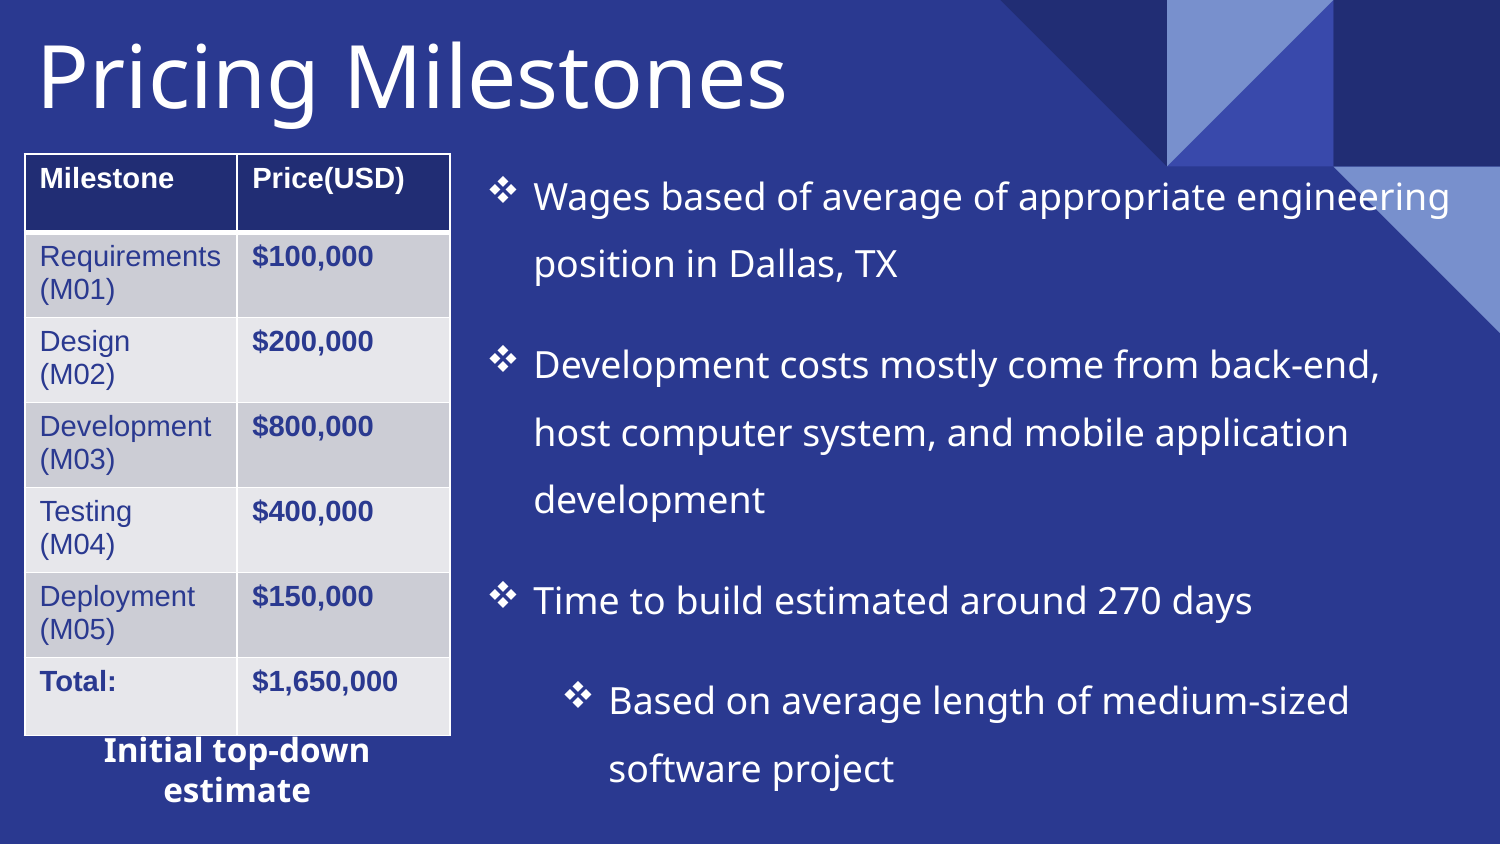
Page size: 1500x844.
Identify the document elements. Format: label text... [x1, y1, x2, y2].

table_cell Design (M02) [26, 318, 236, 402]
table_cell Deployment (M05) [26, 573, 236, 657]
table_cell $100,000 [238, 235, 381, 317]
table_header Price(USD) [238, 155, 381, 230]
table_cell $1,650,000 [238, 658, 381, 735]
table_cell Requirements (M01) [26, 235, 236, 317]
table_cell Development (M03) [26, 403, 236, 487]
table_cell Testing (M04) [26, 488, 236, 572]
table_cell $800,000 [238, 403, 381, 487]
table_cell $150,000 [238, 573, 381, 657]
table_header Milestone [26, 155, 236, 230]
table_cell $200,000 [238, 318, 381, 402]
table_cell $400,000 [238, 488, 381, 572]
table_cell Total: [26, 658, 236, 735]
text_box Wages based of average of appropriate engineering position in Dallas, TX Development costs mostly come from back-end, host computer system, and mobile application development Time to build estimated around 270 days Based on average length of medium-sized software project [381, 135, 1476, 795]
text_box Initial top-down estimate [24, 738, 450, 799]
title Pricing Milestones [21, 4, 1371, 142]
